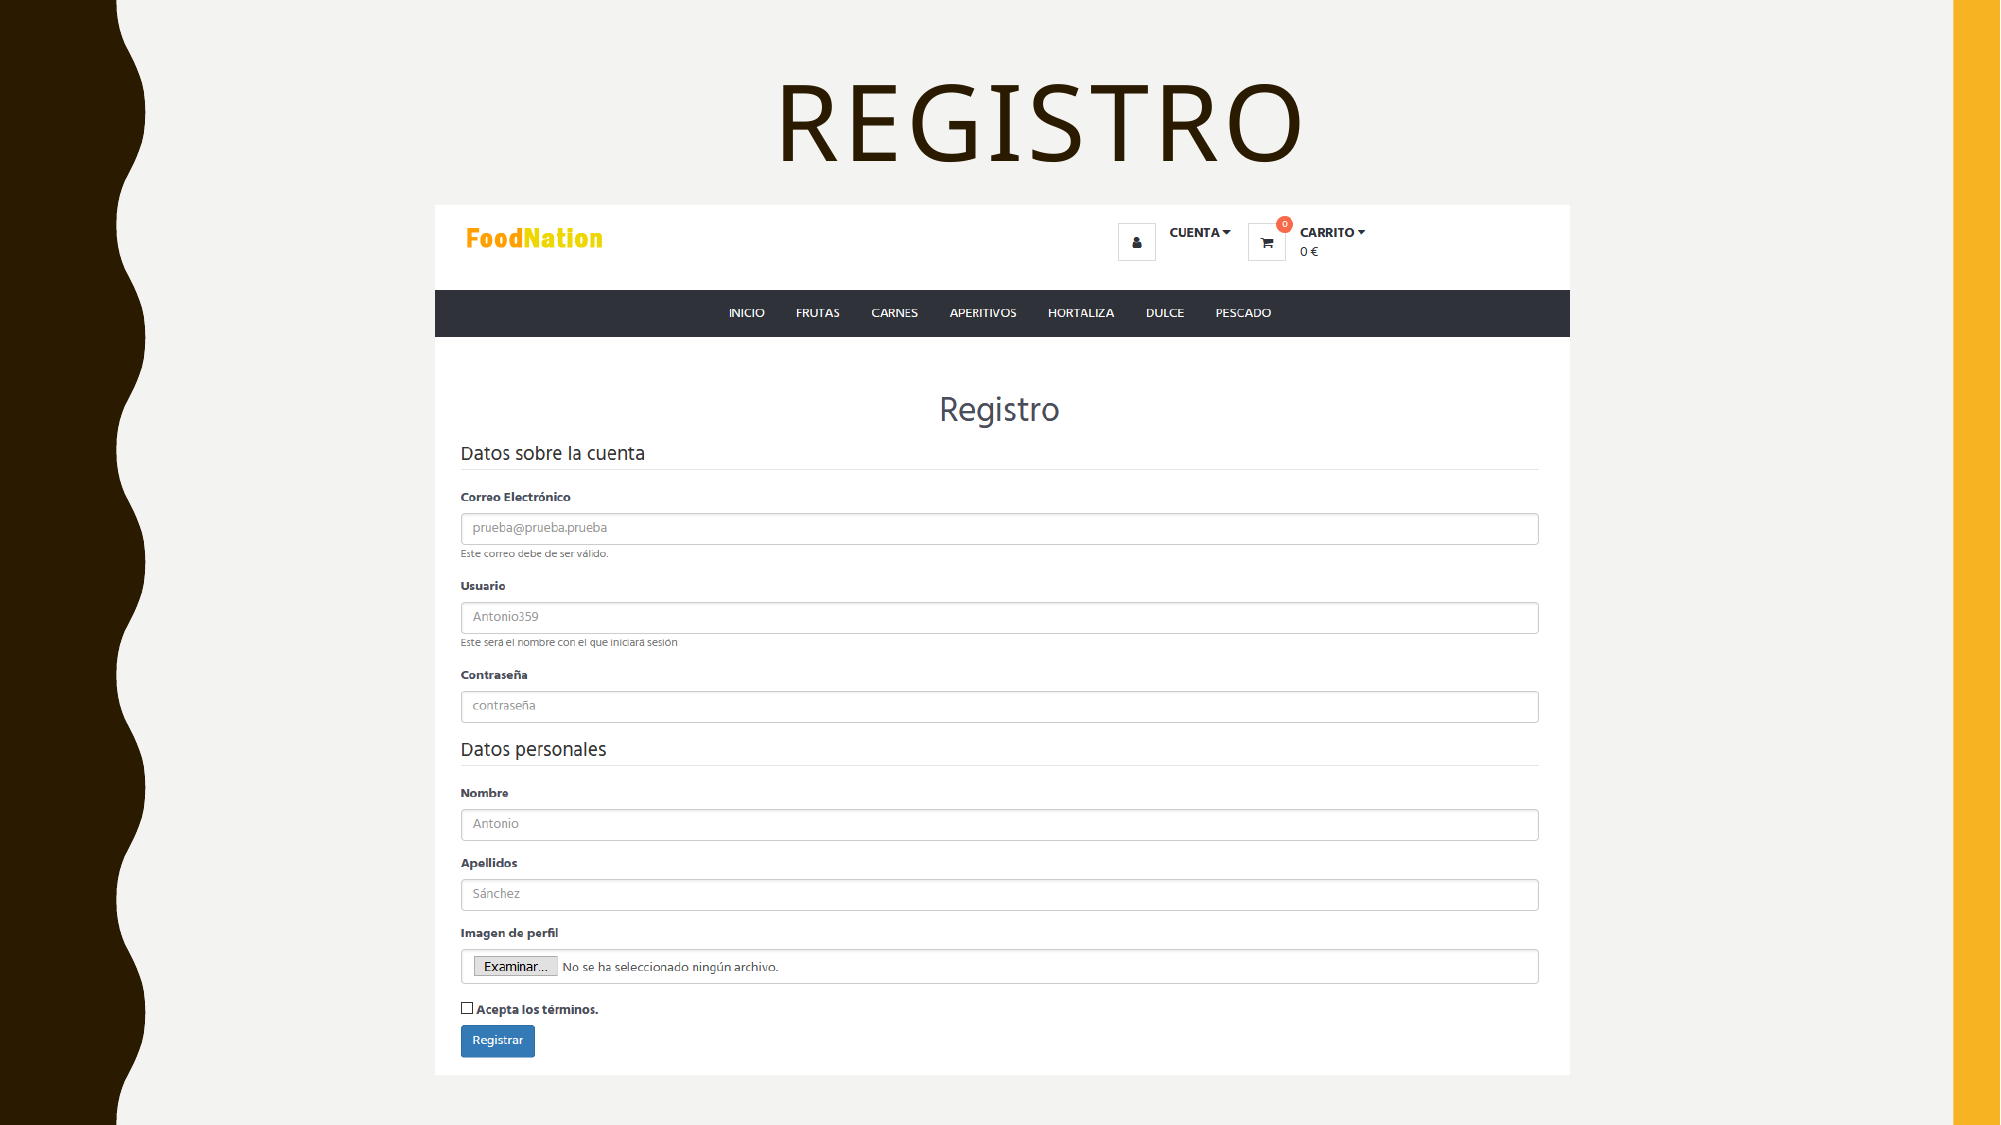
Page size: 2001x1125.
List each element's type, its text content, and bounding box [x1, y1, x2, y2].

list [435, 205, 1570, 1075]
title registro [205, 62, 1875, 308]
